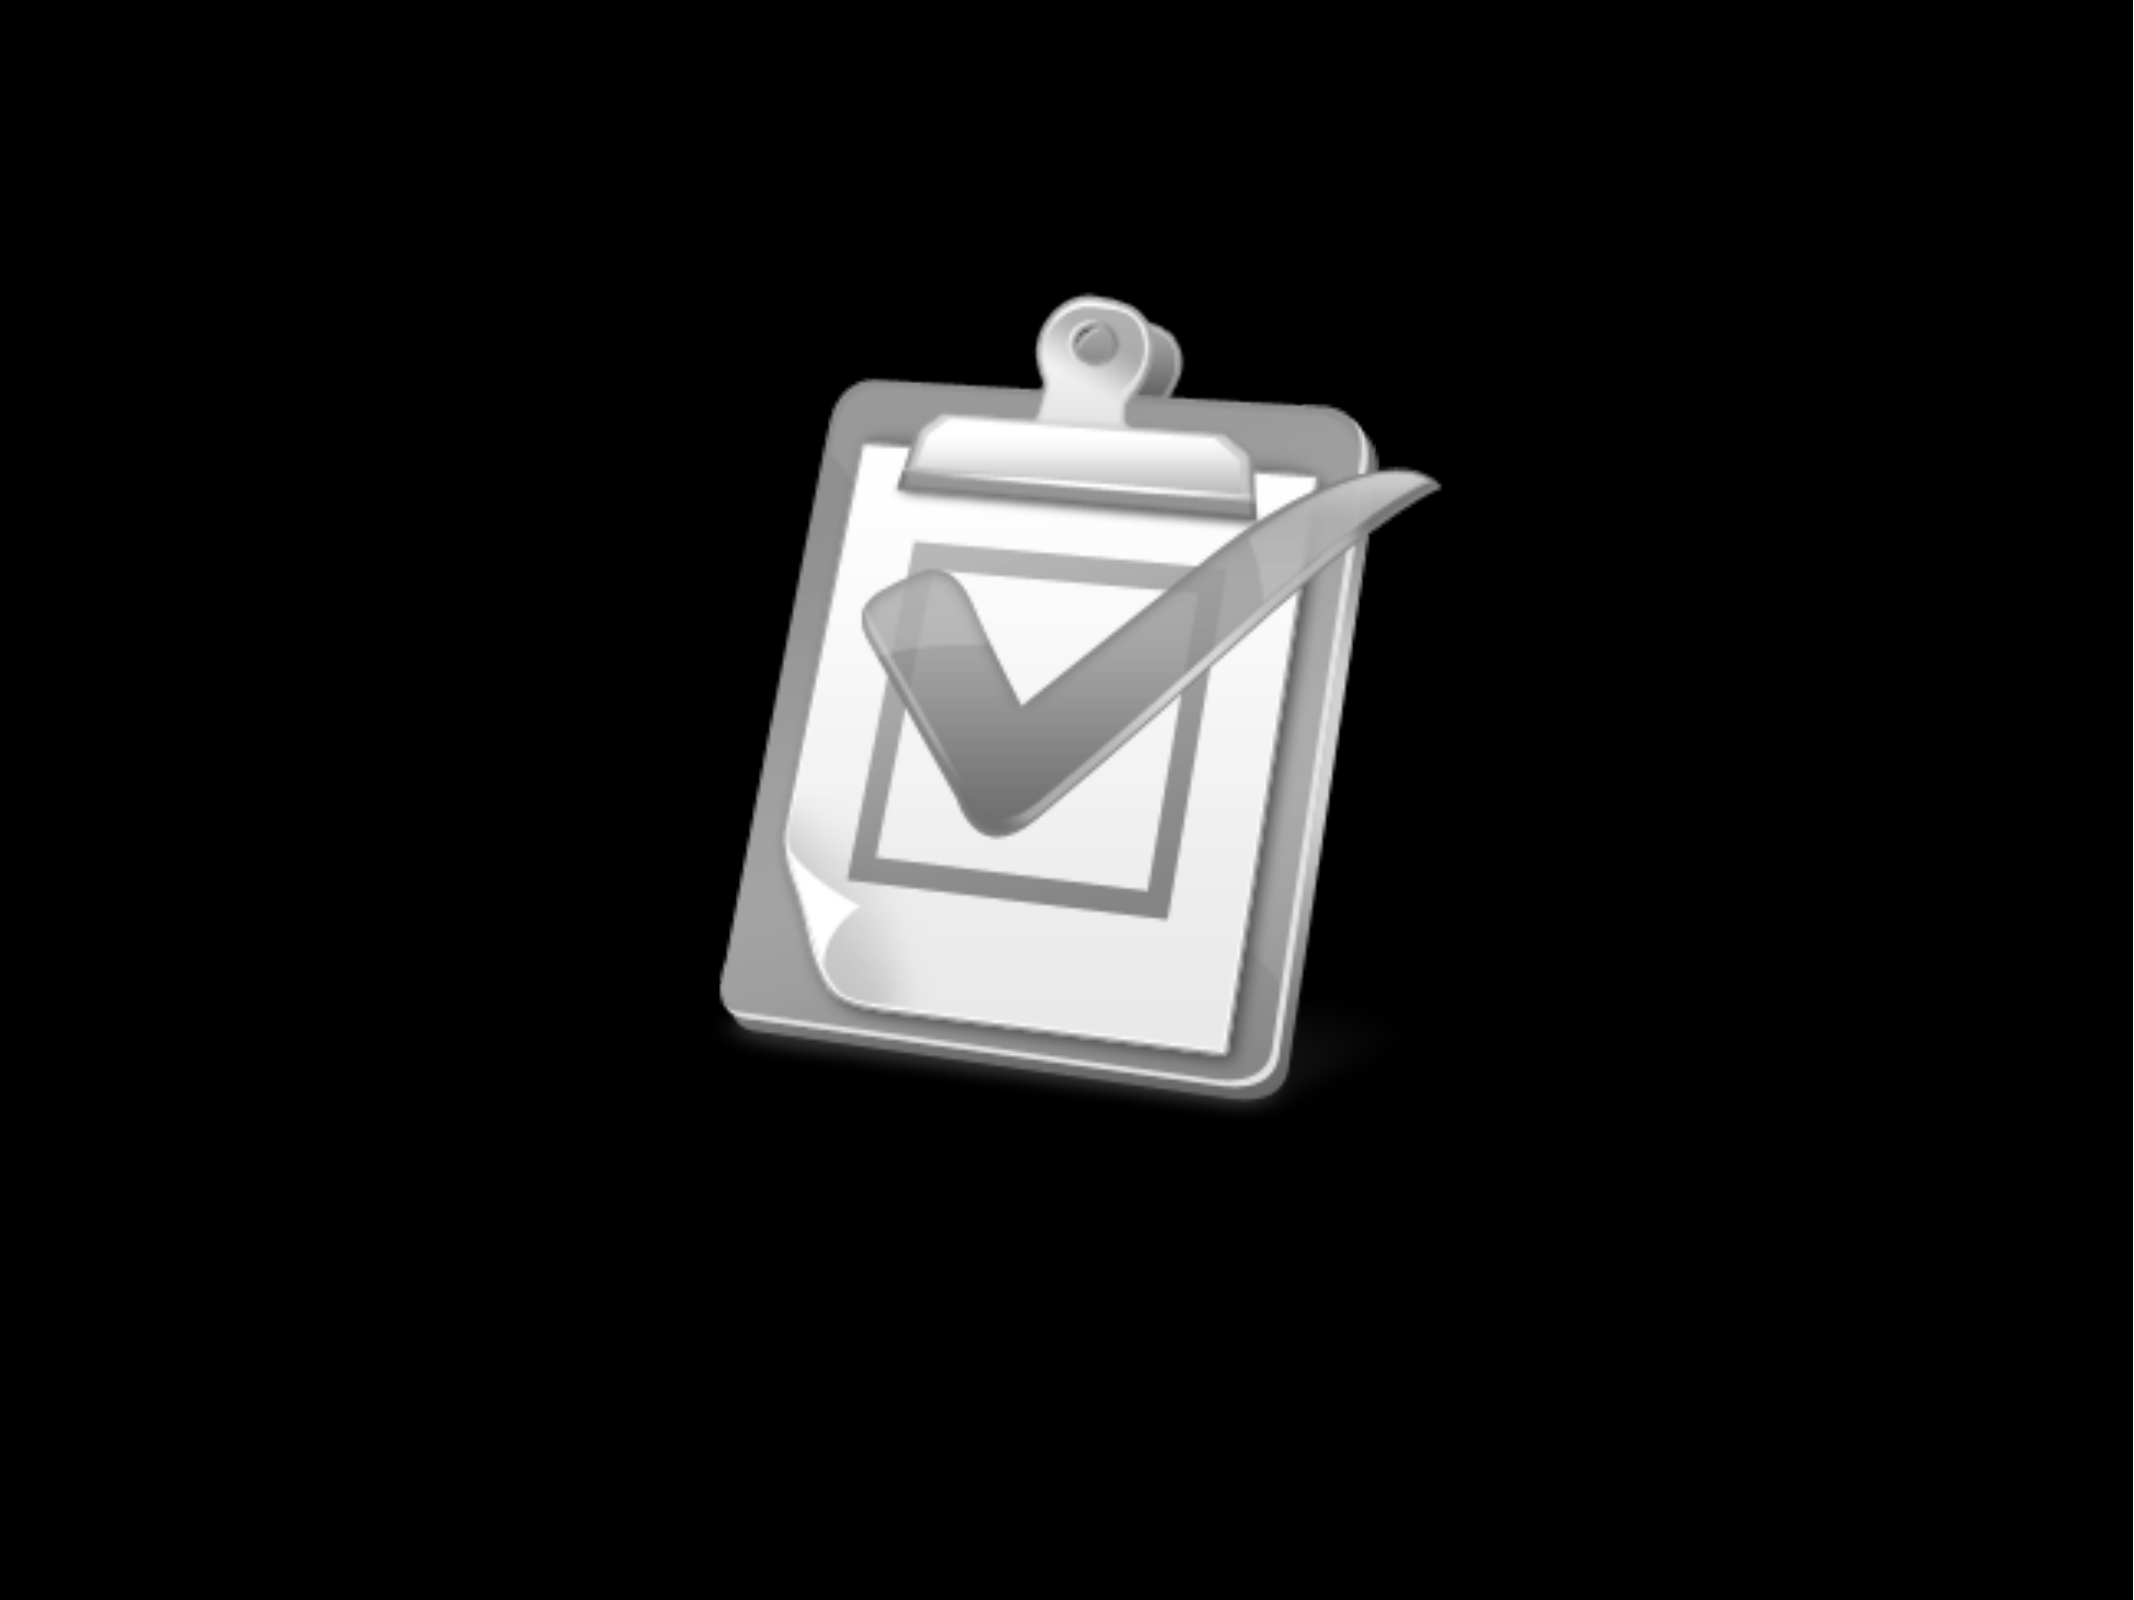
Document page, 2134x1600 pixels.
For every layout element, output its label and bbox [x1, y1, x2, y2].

picture [645, 291, 1488, 1133]
